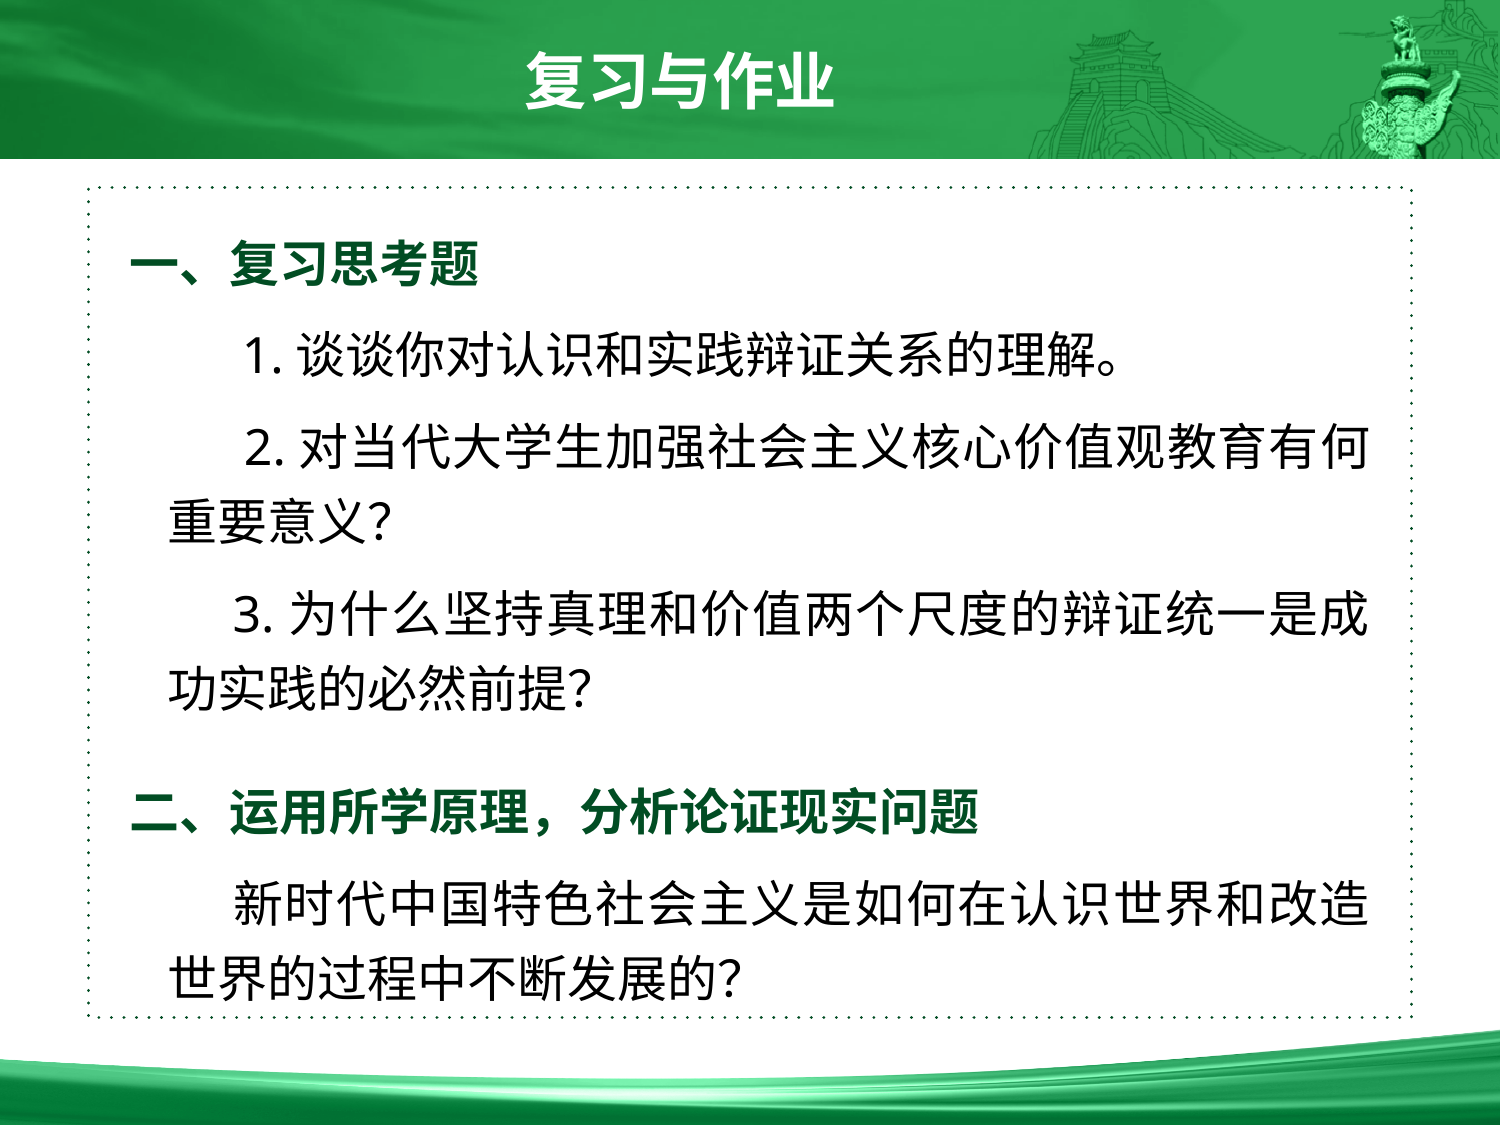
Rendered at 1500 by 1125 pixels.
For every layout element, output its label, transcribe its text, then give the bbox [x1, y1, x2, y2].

picture [0, 1027, 1500, 1125]
picture [0, 0, 1500, 159]
text_box 复习与作业 [0, 34, 1362, 125]
list 一、复习思考题 1.谈谈你对认识和实践辩证关系的理解。 2.对当代大学生加强社会主义核心价值观教育有何重要意义？ 3.为什么坚持真理和价值两个尺度的辩证统一是成功实践的必然前提？ 二、运用所学原理，分析论证现实问题 新时代中国特色社会主义是如何在认识世界和改造世界的过程中不断发展的？ [88, 187, 1412, 1018]
